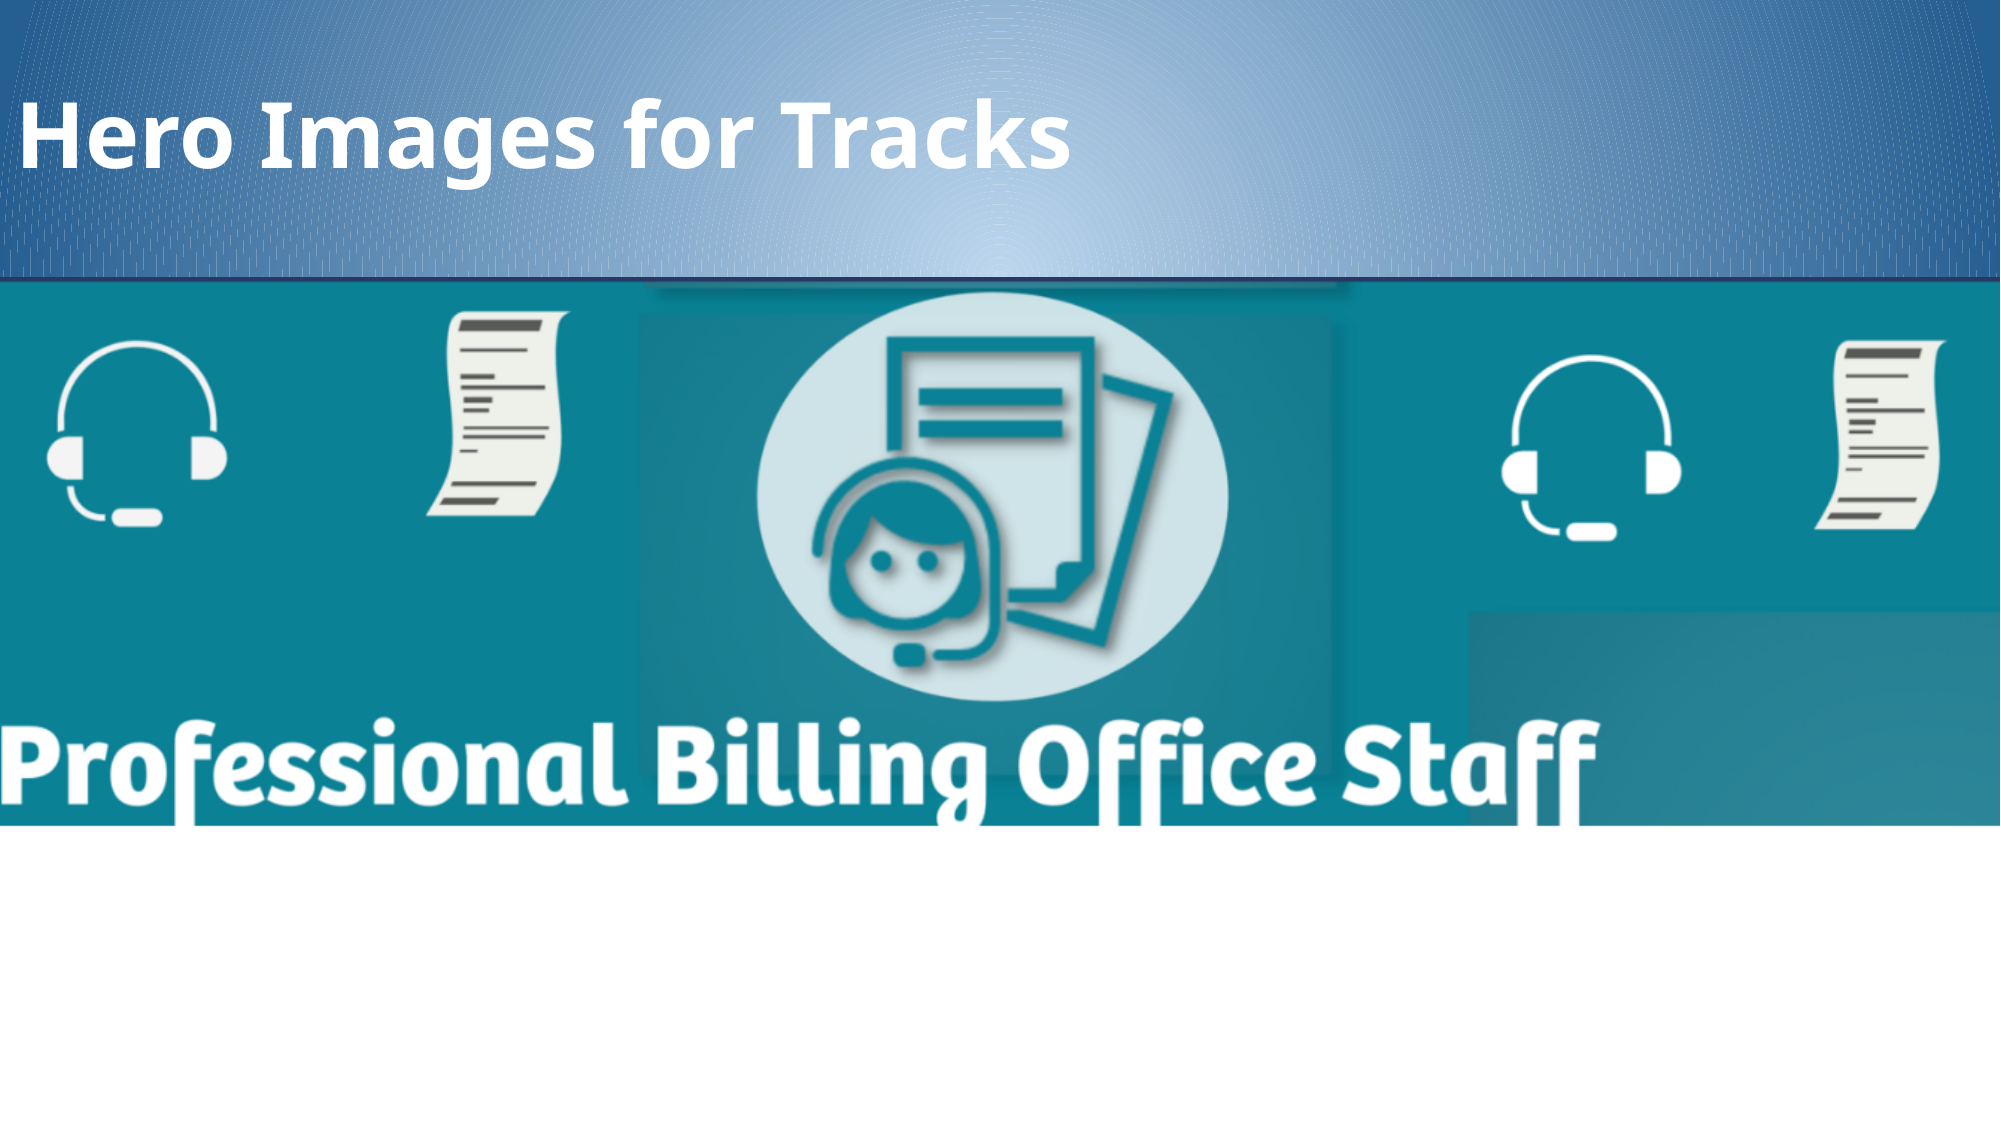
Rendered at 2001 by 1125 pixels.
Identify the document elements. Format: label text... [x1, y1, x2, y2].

picture [0, 277, 2000, 853]
title Hero Images for Tracks [0, 0, 2000, 277]
